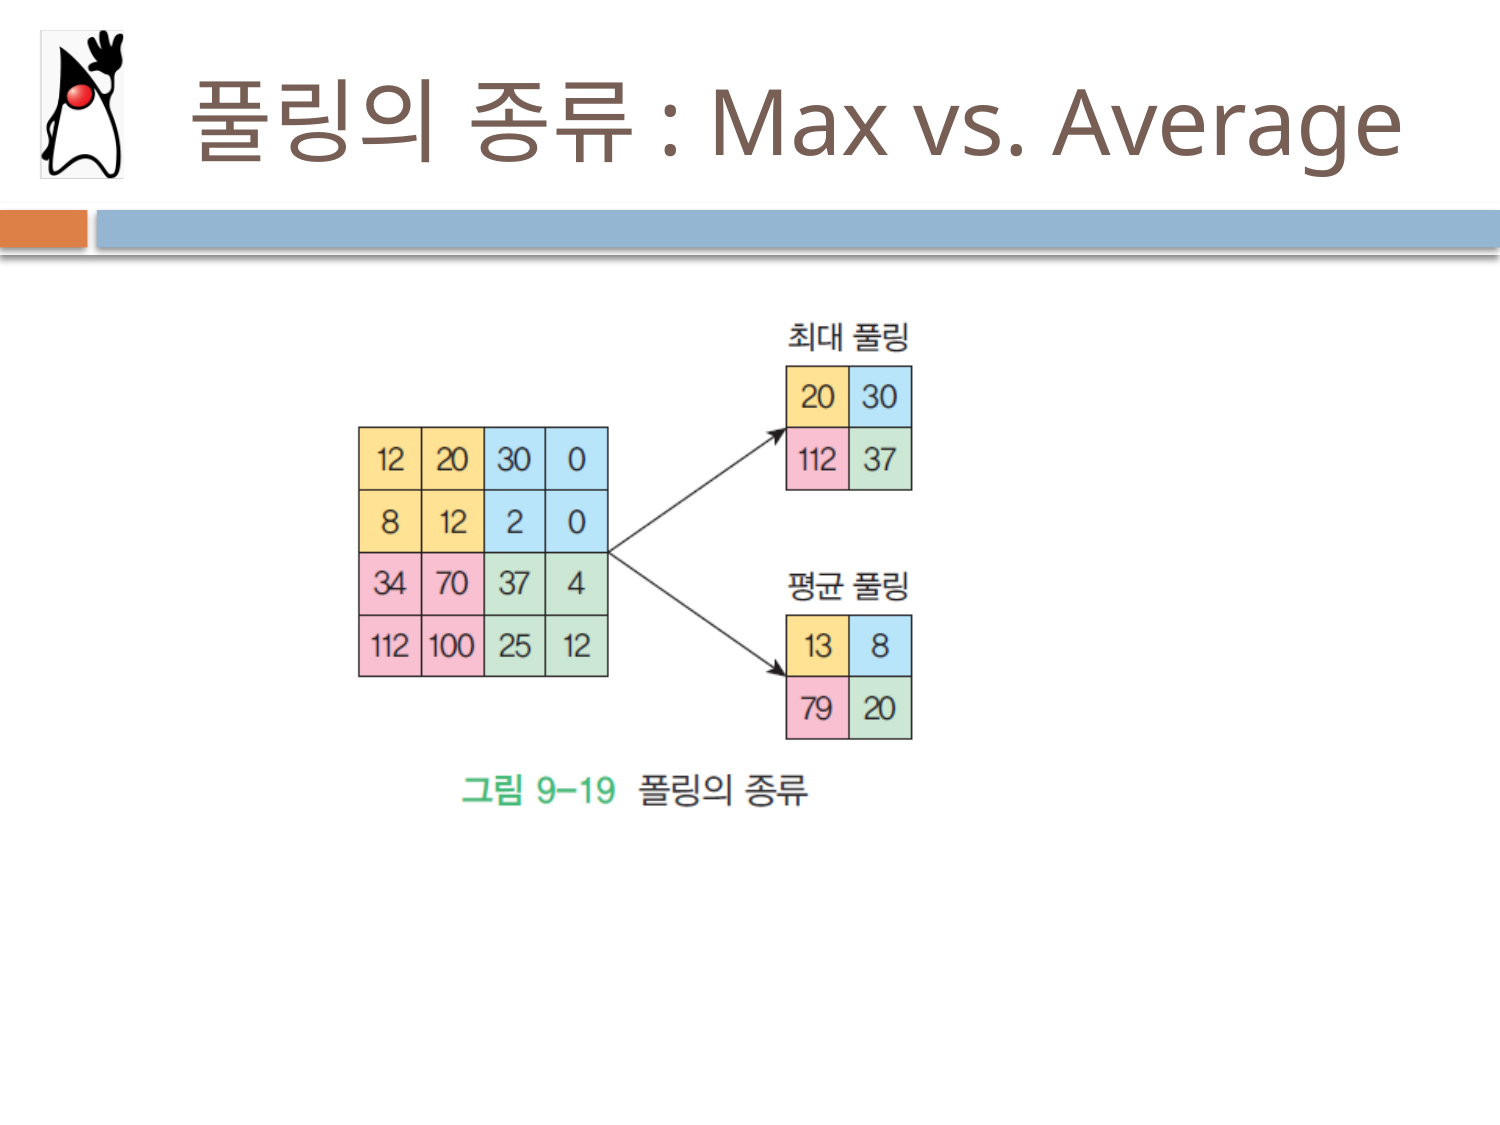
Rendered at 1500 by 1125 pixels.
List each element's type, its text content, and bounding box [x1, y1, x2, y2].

picture [324, 278, 944, 834]
title 풀링의 종류: Max vs. Average [100, 37, 1438, 200]
picture [39, 30, 124, 179]
